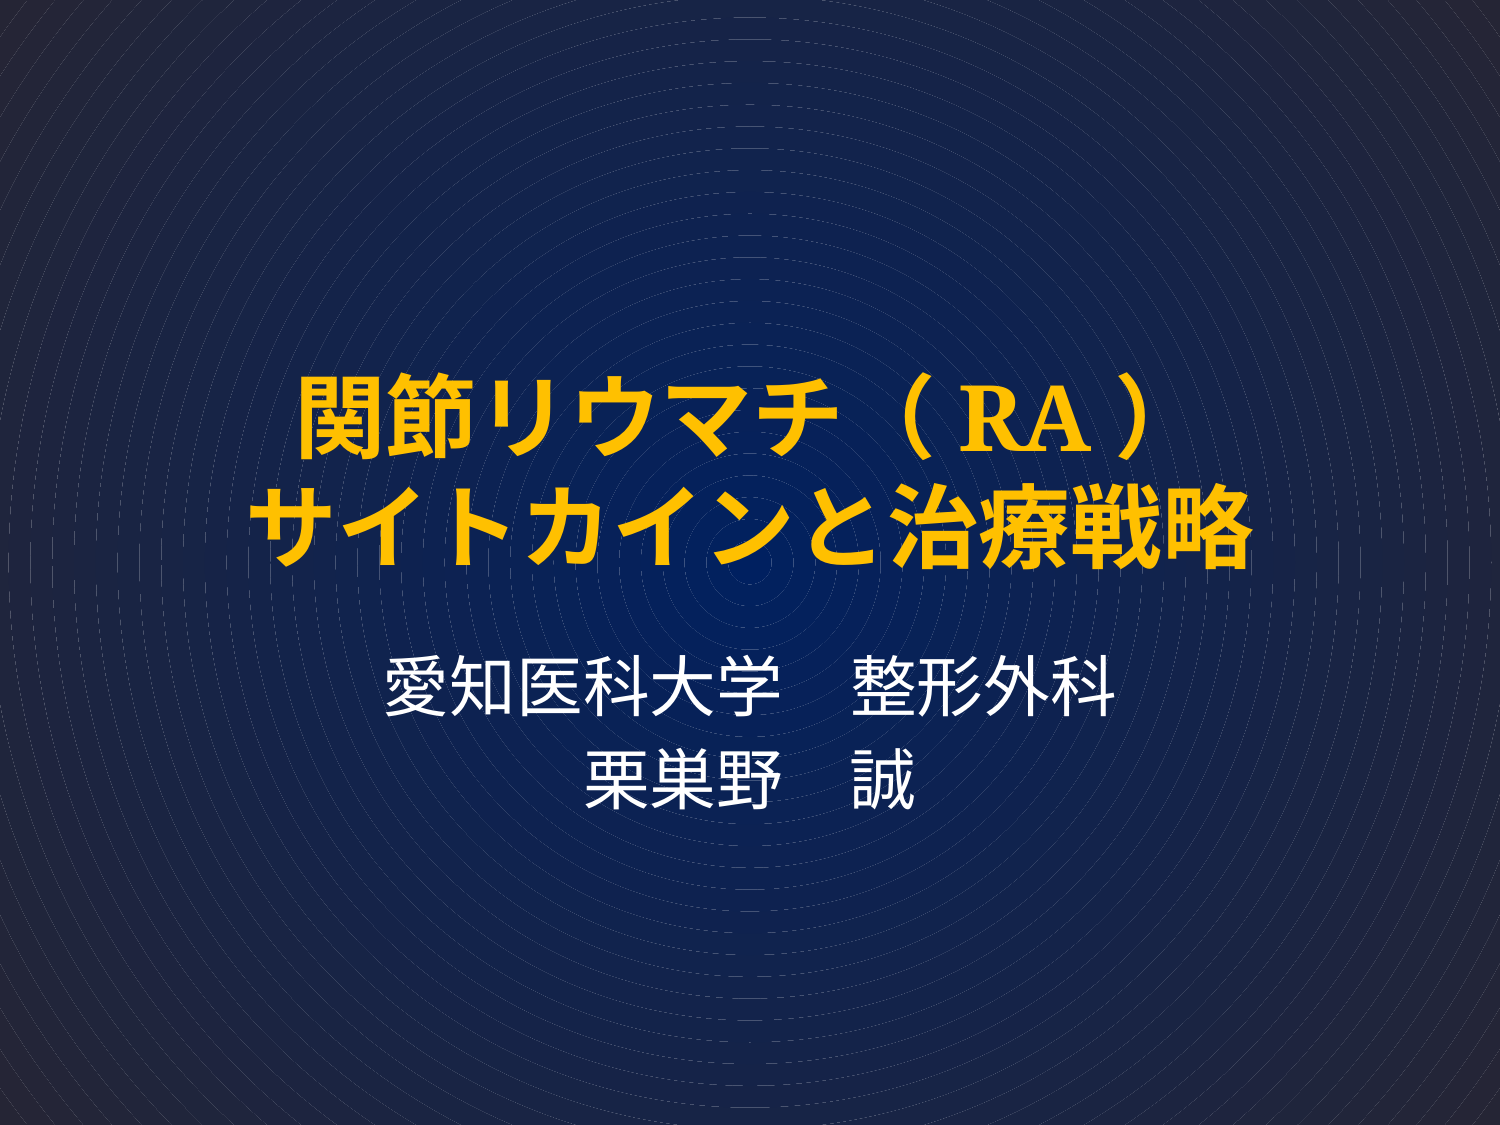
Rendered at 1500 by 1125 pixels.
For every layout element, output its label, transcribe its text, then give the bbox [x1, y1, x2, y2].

title 関節リウマチ（RA） サイトカインと治療戦略 [112, 349, 1388, 591]
subtitle 愛知医科大学 整形外科 栗巣野 誠 [225, 637, 1275, 925]
